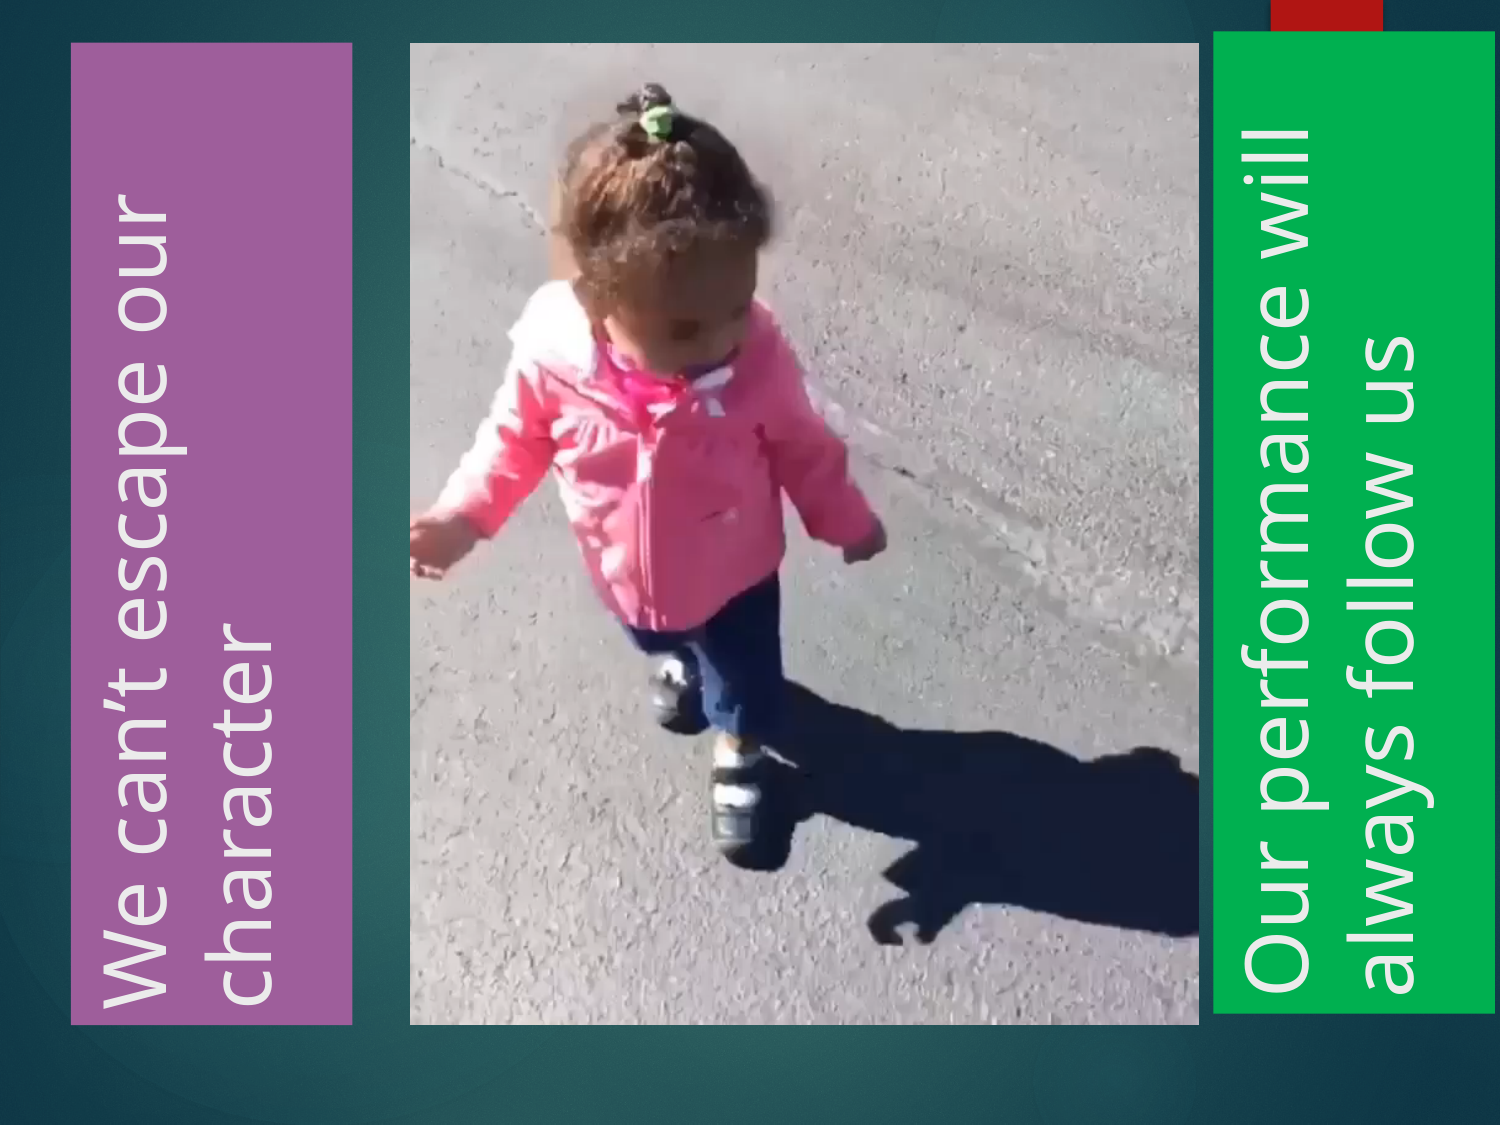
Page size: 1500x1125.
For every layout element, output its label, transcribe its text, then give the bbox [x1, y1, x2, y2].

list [409, 42, 1200, 1026]
footer @Kepha Mariera 2019 [1320, 237, 1358, 871]
text_box Our performance will always follow us [1213, 31, 1495, 1014]
title We can’t escape our character [70, 42, 353, 1026]
slide_number 6 [1273, 48, 1378, 175]
